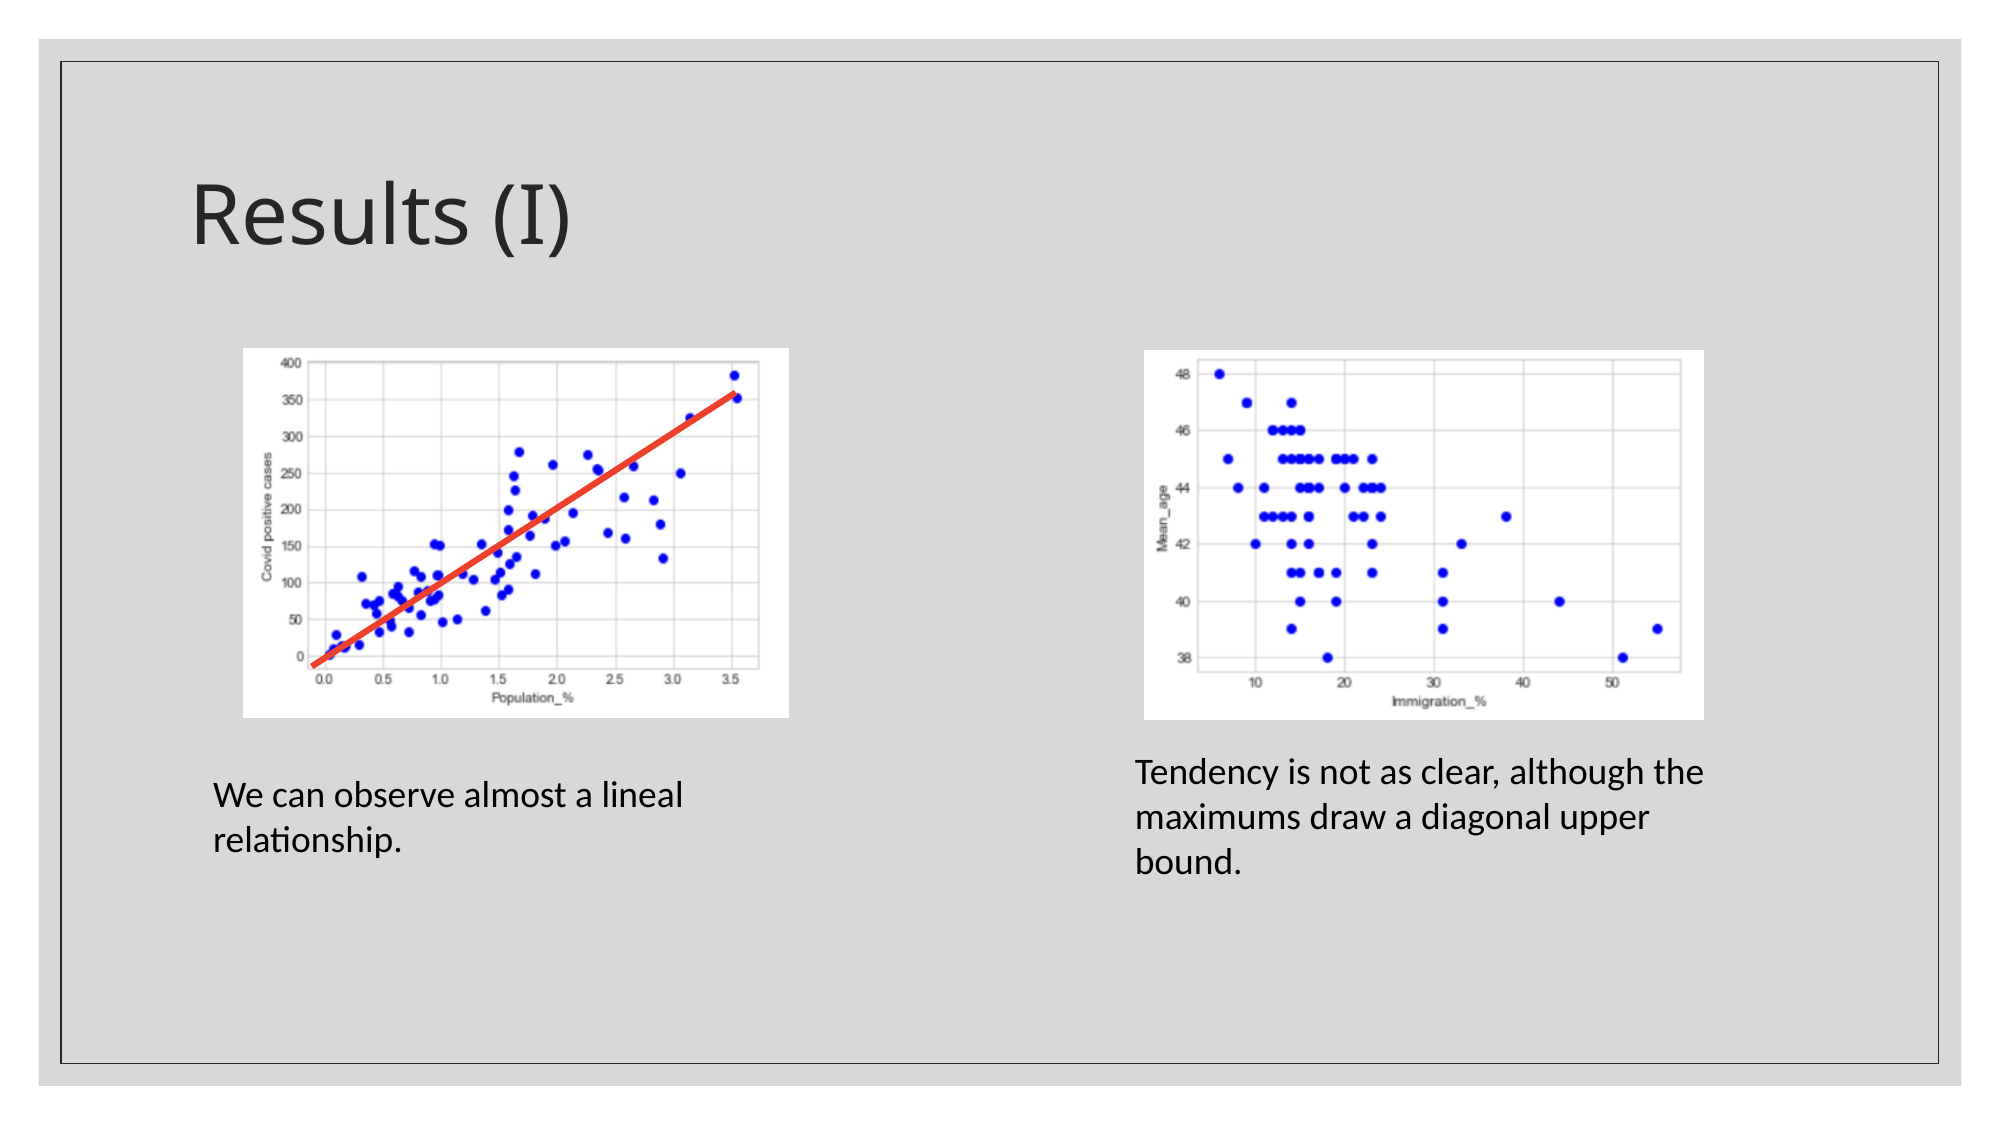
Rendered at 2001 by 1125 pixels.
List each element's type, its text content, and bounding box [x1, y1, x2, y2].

title Results (I) [174, 105, 1825, 331]
picture [1144, 350, 1704, 720]
picture [243, 348, 789, 718]
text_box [311, 392, 736, 667]
text_box We can observe almost a lineal relationship. [198, 762, 789, 867]
text_box Tendency is not as clear, although the maximums draw a diagonal upper bound. [1119, 739, 1757, 890]
